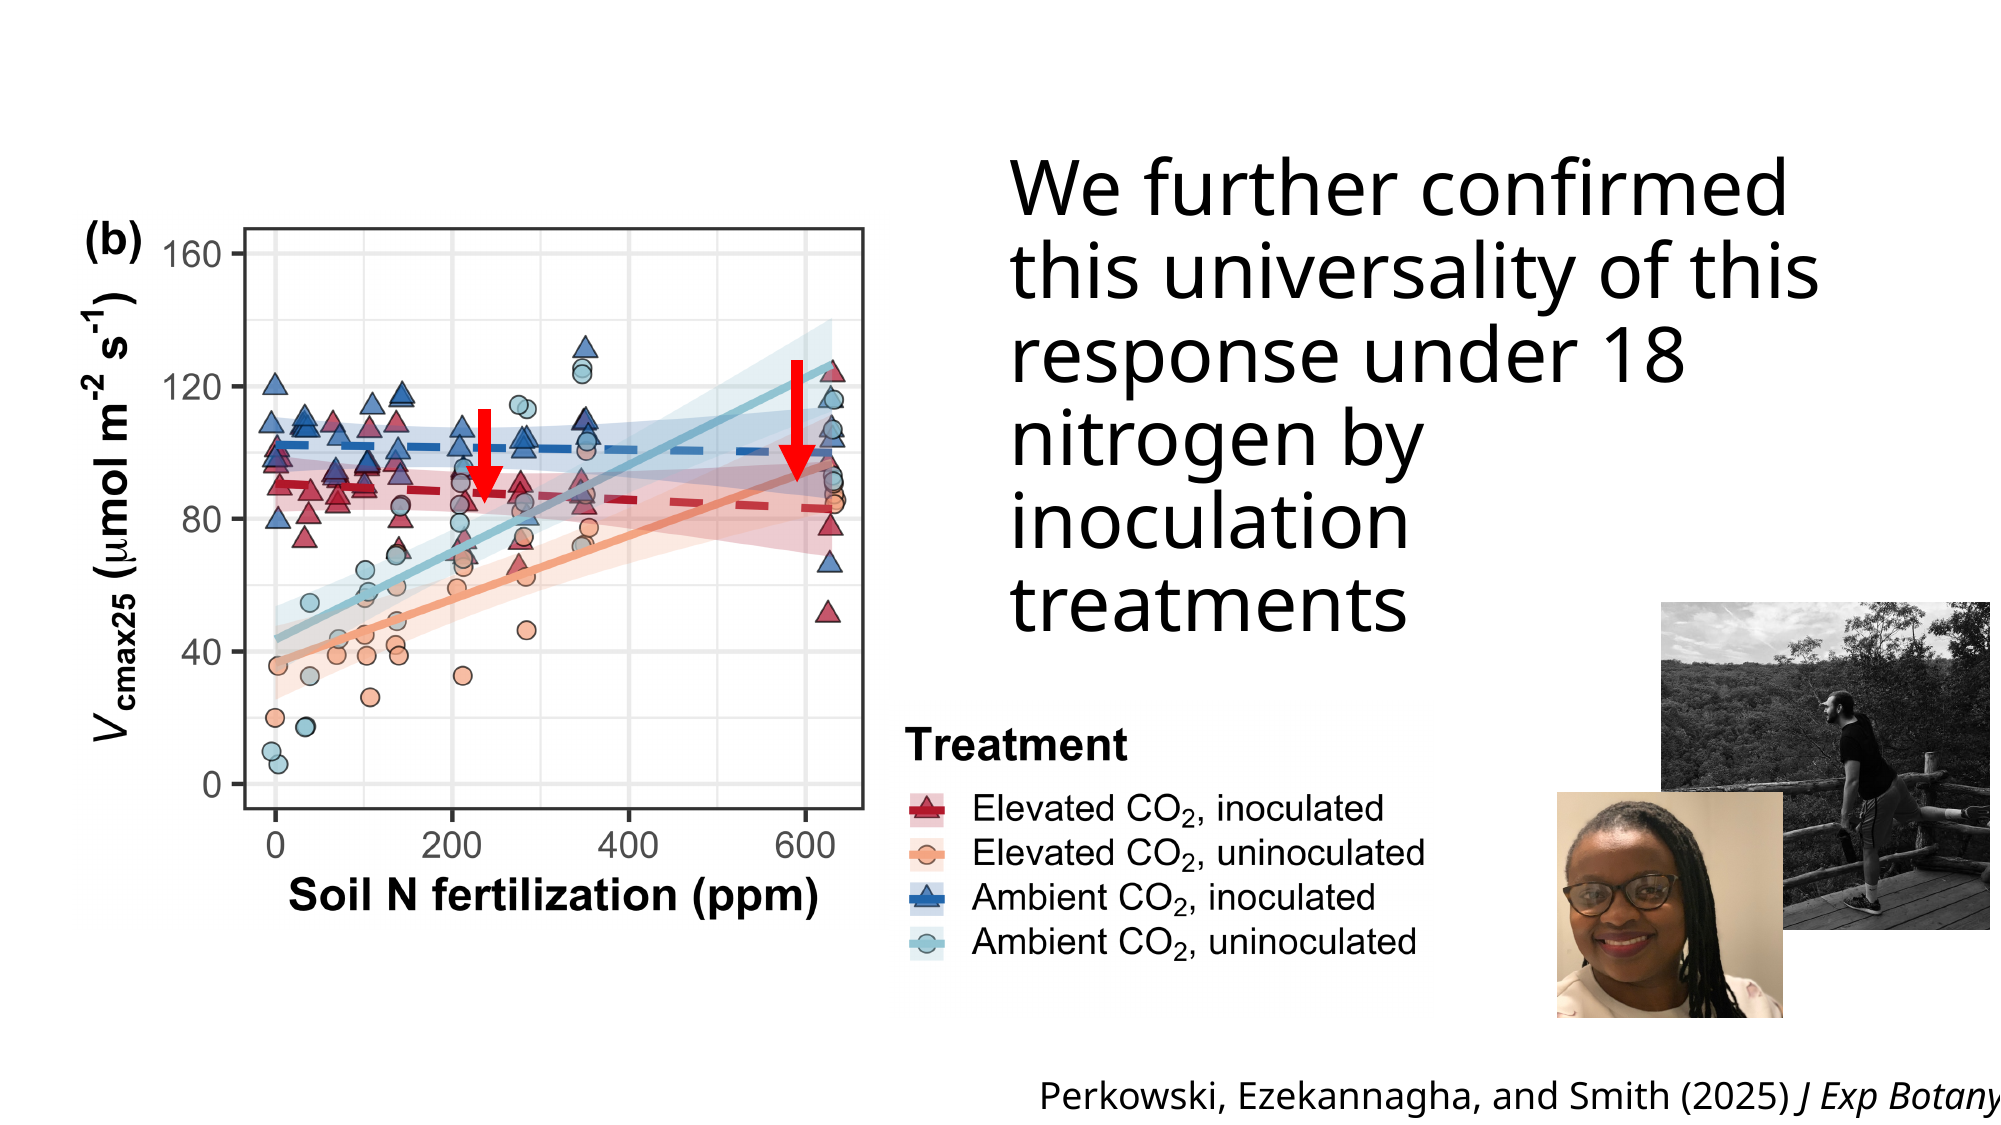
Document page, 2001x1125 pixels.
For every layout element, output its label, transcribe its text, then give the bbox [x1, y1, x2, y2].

text_box Perkowski, Ezekannagha, and Smith (2025) J Exp Botany [1024, 1064, 2000, 1125]
picture [1557, 601, 1990, 1019]
text_box We further confirmed this universality of this response under 18 nitrogen by inoculation treatments [995, 141, 1841, 659]
picture [72, 210, 1435, 1019]
